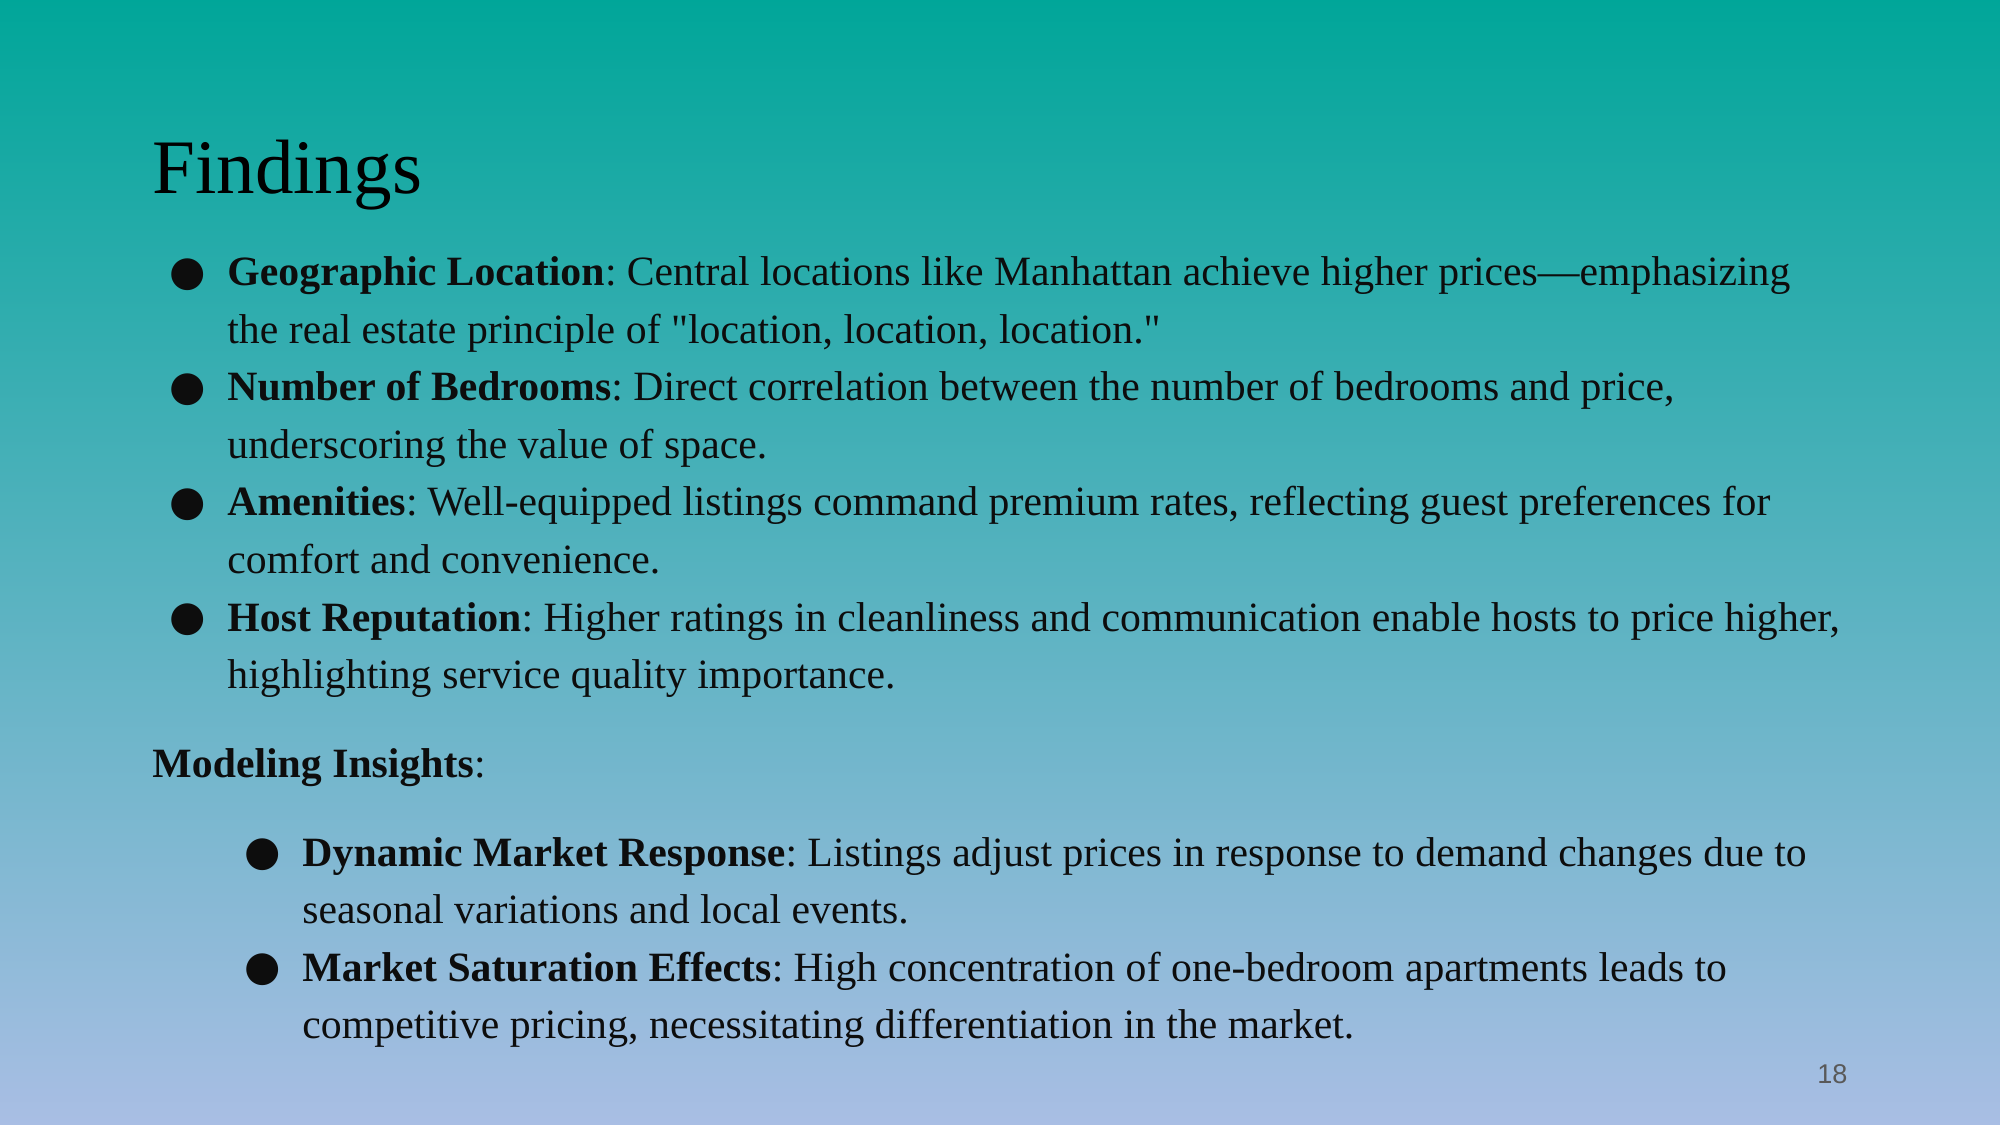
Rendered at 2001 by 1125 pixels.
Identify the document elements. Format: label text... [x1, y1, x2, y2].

title Findings [137, 59, 1863, 229]
list Geographic Location: Central locations like Manhattan achieve higher prices—emphasizing the real estate principle of "location, location, location." Number of Bedrooms: Direct correlation between the number of bedrooms and price, underscoring the value of space. Amenities: Well-equipped listings command premium rates, reflecting guest preferences for comfort and convenience. Host Reputation: Higher ratings in cleanliness and communication enable hosts to price higher, highlighting service quality importance. Modeling Insights: Dynamic Market Response: Listings adjust prices in response to demand changes due to seasonal variations and local events. Market Saturation Effects: High concentration of one-bedroom apartments leads to competitive pricing, necessitating differentiation in the market. [137, 229, 1863, 943]
slide_number ‹#› [1412, 1042, 1863, 1103]
